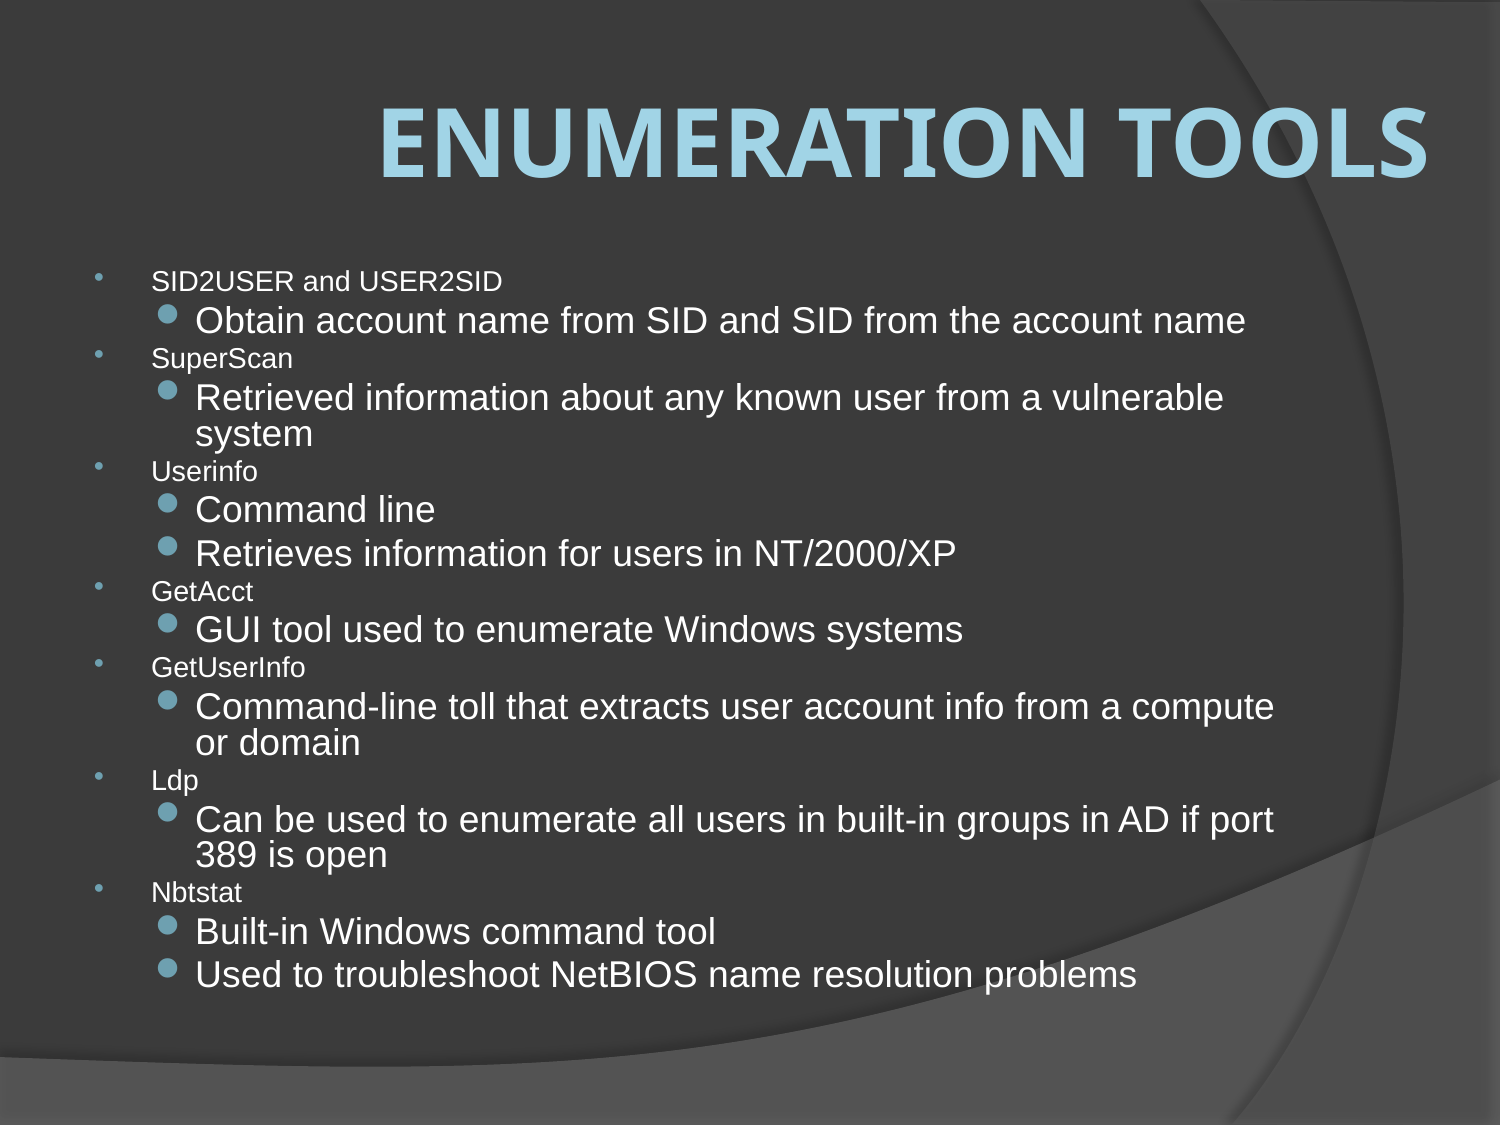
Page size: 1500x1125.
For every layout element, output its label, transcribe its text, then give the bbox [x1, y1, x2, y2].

title Enumeration Tools [75, 45, 1438, 233]
list SID2USER and USER2SID Obtain account name from SID and SID from the account name SuperScan Retrieved information about any known user from a vulnerable system Userinfo Command line Retrieves information for users in NT/2000/XP GetAcct GUI tool used to enumerate Windows systems GetUserInfo Command-line toll that extracts user account info from a compute or domain Ldp Can be used to enumerate all users in built-in groups in AD if port 389 is open Nbtstat Built-in Windows command tool Used to troubleshoot NetBIOS name resolution problems [75, 262, 1300, 1005]
